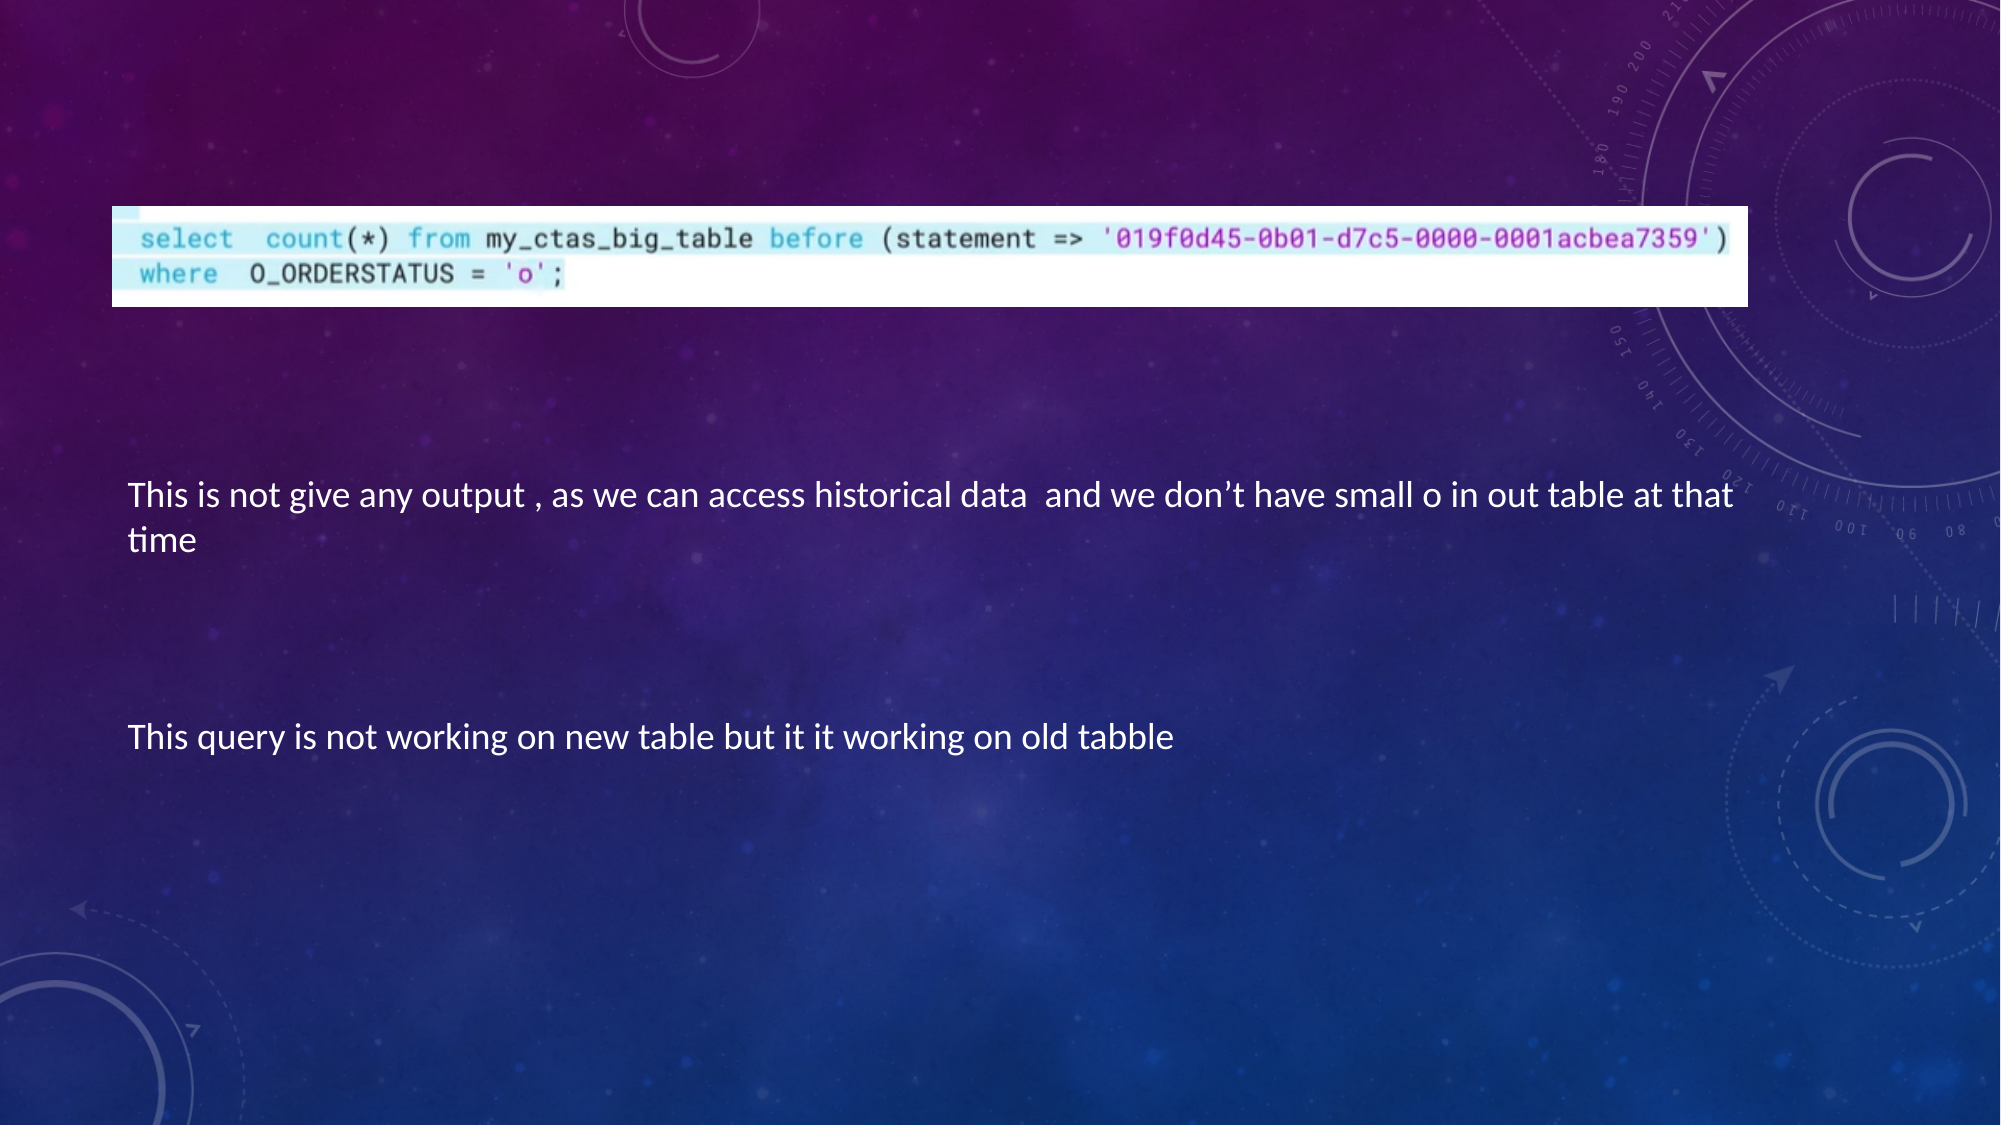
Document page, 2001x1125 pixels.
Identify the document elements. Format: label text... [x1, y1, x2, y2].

picture [0, 0, 2001, 1125]
list This is not give any output , as we can access historical data and we don’t have small o in out table at that time This query is not working on new table but it it working on old tabble [112, 351, 1775, 876]
